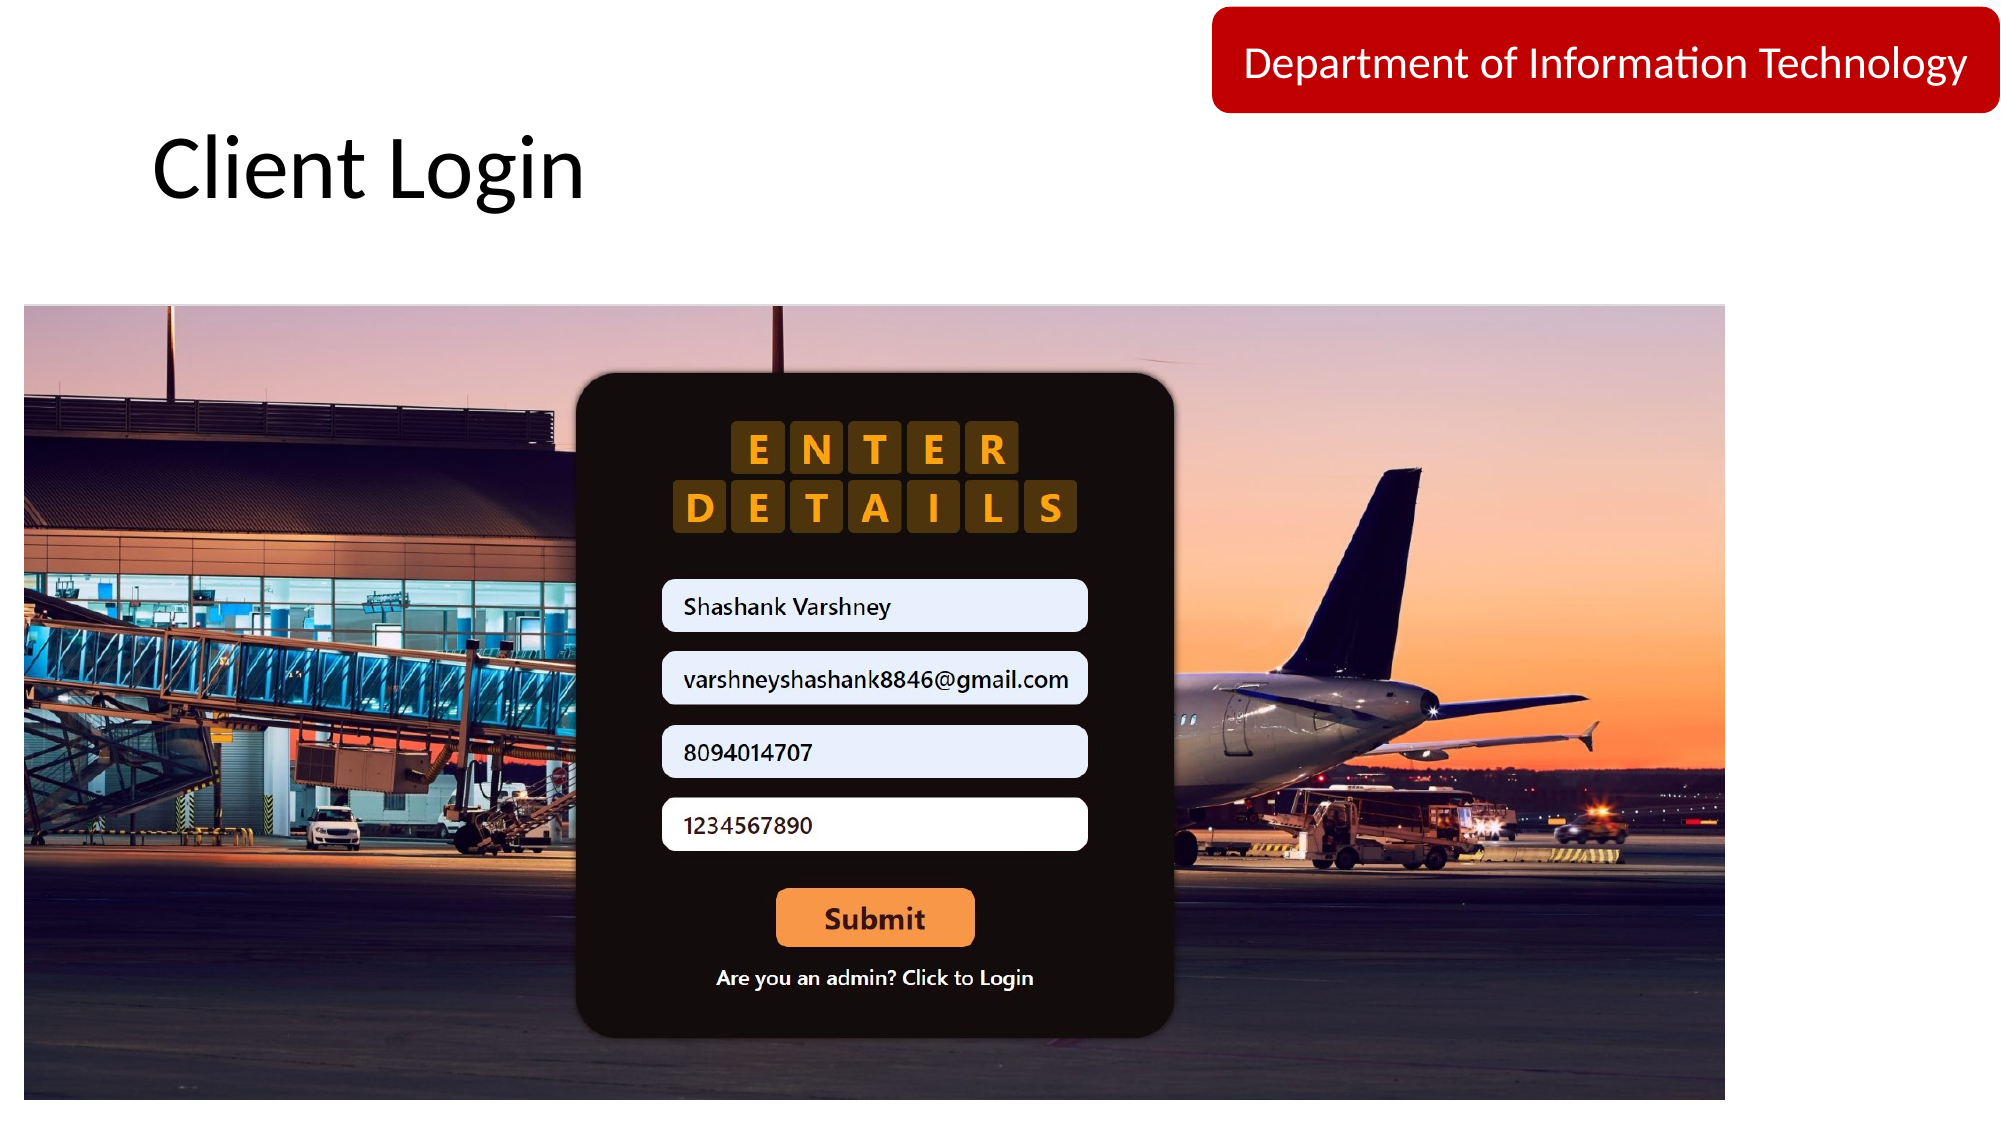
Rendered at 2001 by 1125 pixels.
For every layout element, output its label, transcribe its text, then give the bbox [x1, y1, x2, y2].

picture [24, 302, 1725, 1101]
picture [40, 647, 47, 653]
title Client Login [137, 59, 1863, 278]
